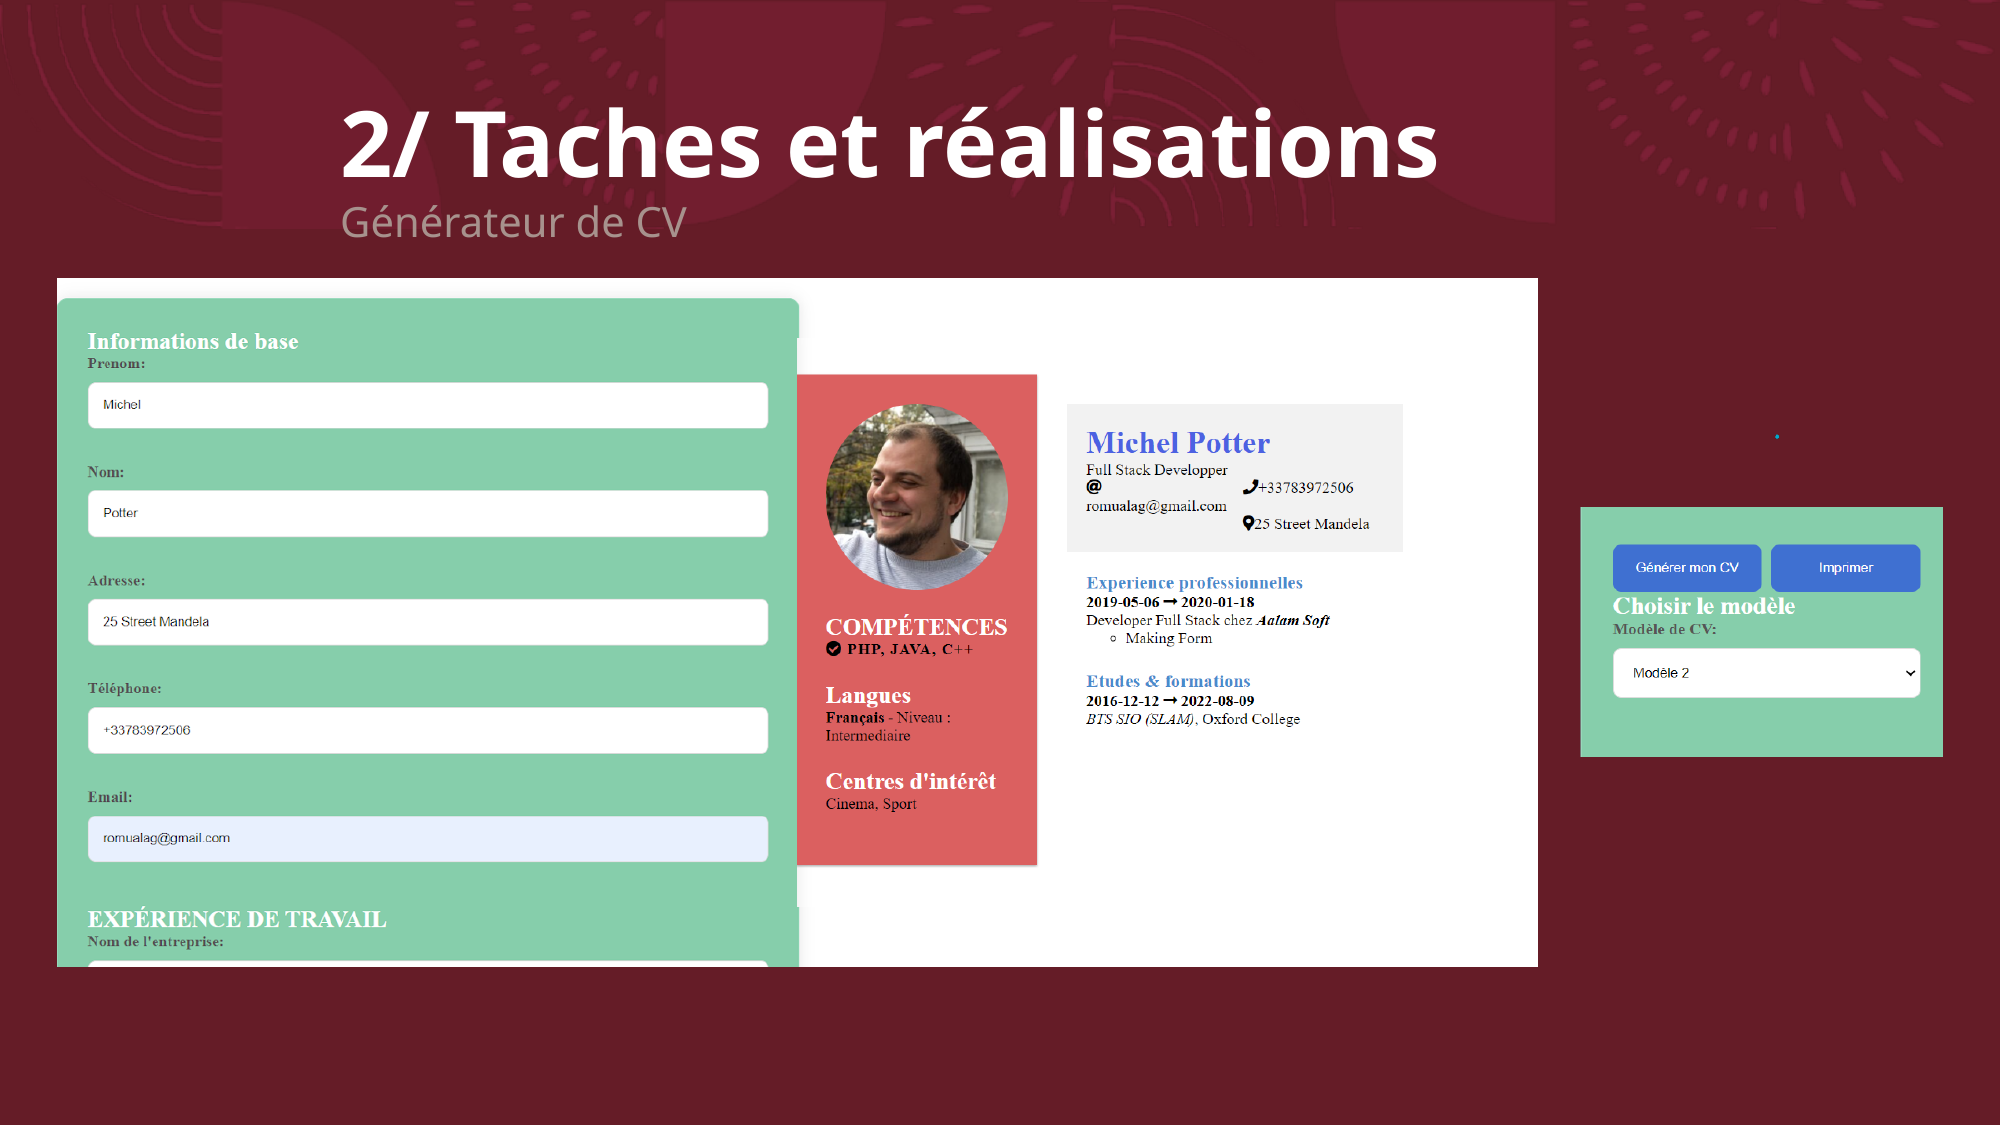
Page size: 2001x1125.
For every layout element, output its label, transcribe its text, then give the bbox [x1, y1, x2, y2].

picture [1580, 434, 1943, 757]
text_box 2/ Taches et réalisations Générateur de CV [325, 57, 2000, 275]
picture [797, 338, 1478, 907]
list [57, 278, 1538, 967]
